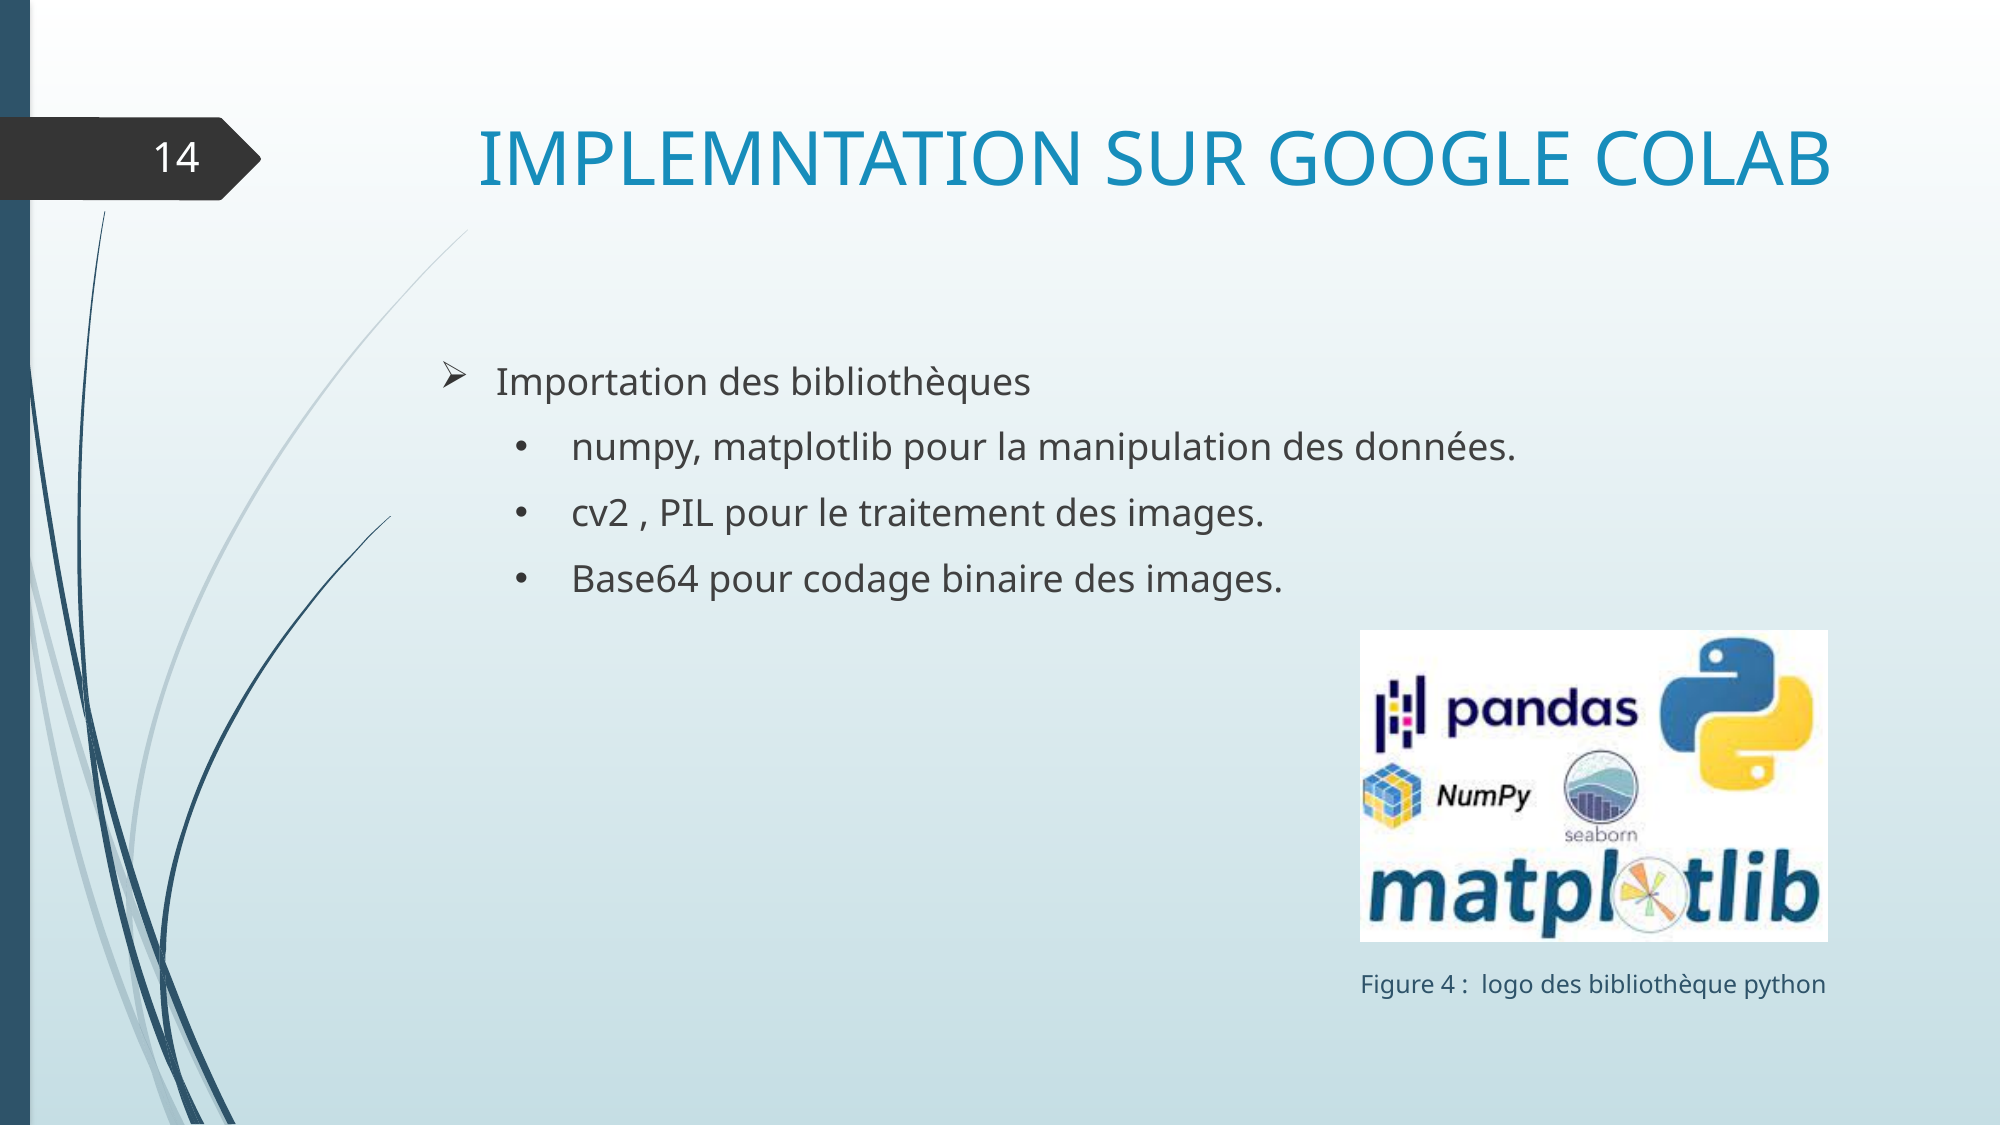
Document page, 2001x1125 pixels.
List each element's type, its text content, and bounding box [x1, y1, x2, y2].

picture [1360, 630, 1828, 942]
list Importation des bibliothèques numpy, matplotlib pour la manipulation des données. cv2 , PIL pour le traitement des images. Base64 pour codage binaire des images. [424, 350, 1888, 970]
title IMPLEMNTATION SUR GOOGLE COLAB [425, 102, 1888, 313]
slide_number 14 [87, 129, 216, 190]
text_box Figure 4 : logo des bibliothèque python [1241, 961, 1947, 1006]
